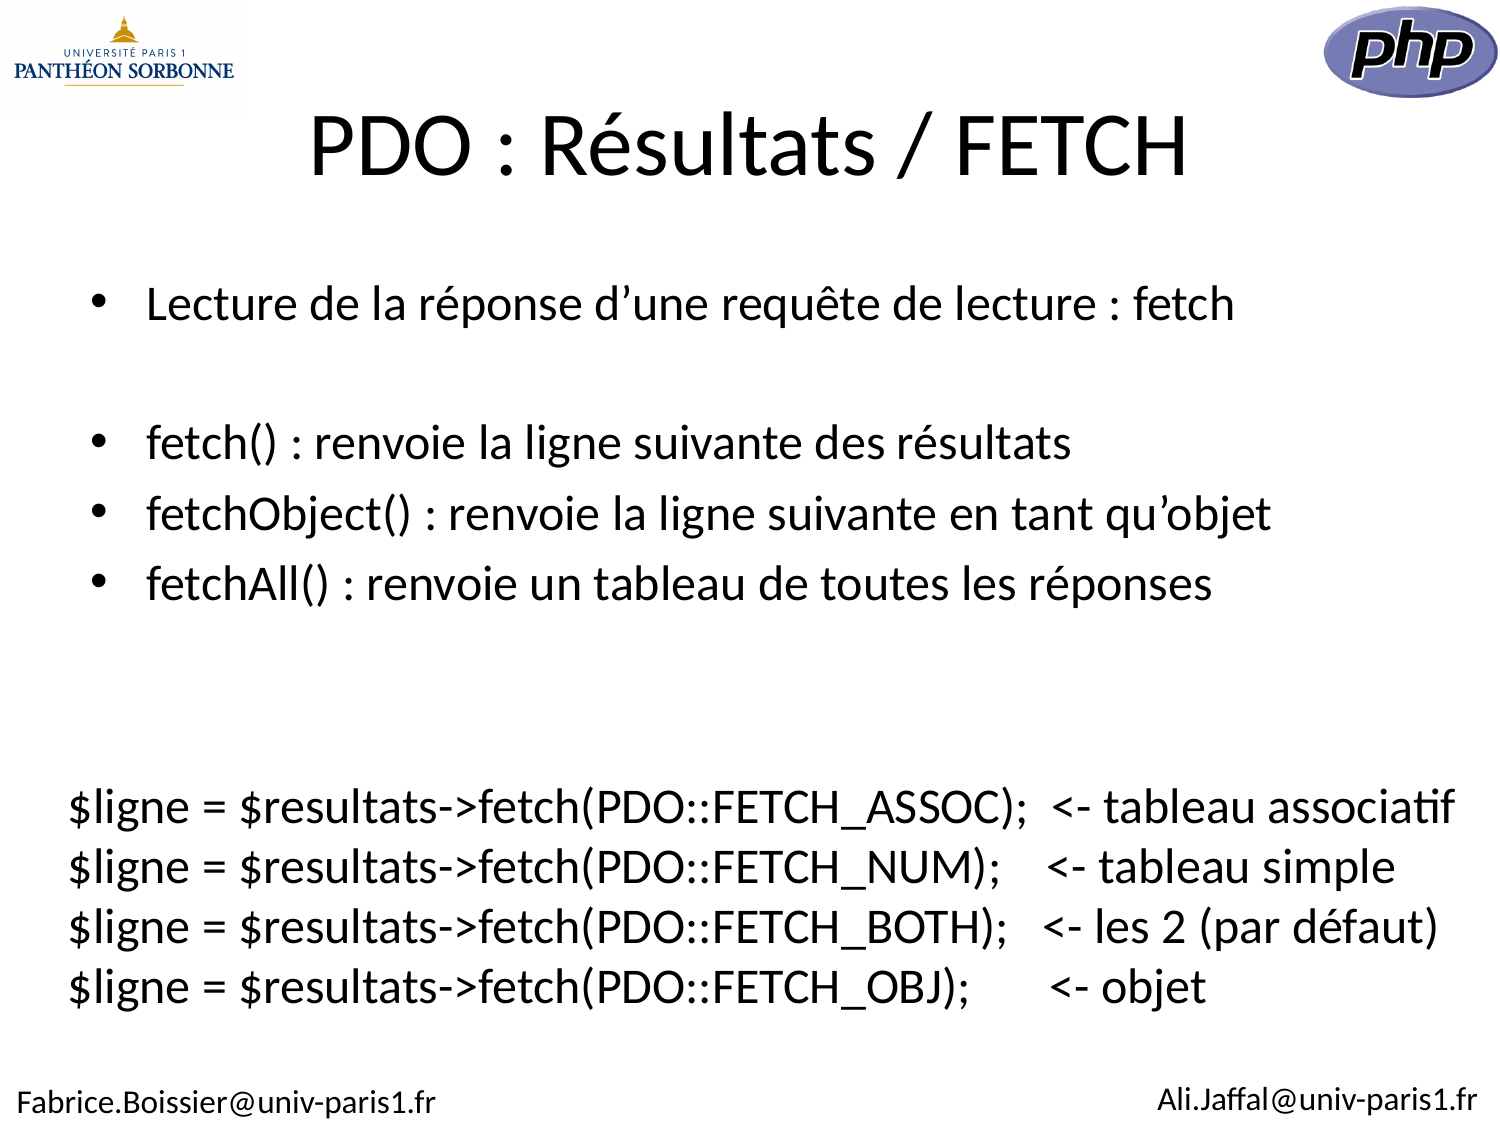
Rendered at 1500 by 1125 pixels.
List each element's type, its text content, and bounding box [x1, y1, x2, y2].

list Lecture de la réponse d’une requête de lecture : fetch fetch() : renvoie la ligne suivante des résultats fetchObject() : renvoie la ligne suivante en tant qu’objet fetchAll() : renvoie un tableau de toutes les réponses [75, 262, 1425, 669]
picture [0, 2, 248, 114]
text_box $ligne = $resultats->fetch(PDO::FETCH_ASSOC); <- tableau associatif $ligne = $resultats->fetch(PDO::FETCH_NUM); <- tableau simple $ligne = $resultats->fetch(PDO::FETCH_BOTH); <- les 2 (par défaut) $ligne = $resultats->fetch(PDO::FETCH_OBJ); <- objet [53, 765, 1483, 1021]
title PDO : Résultats / FETCH [75, 45, 1425, 233]
picture [1321, 0, 1500, 119]
